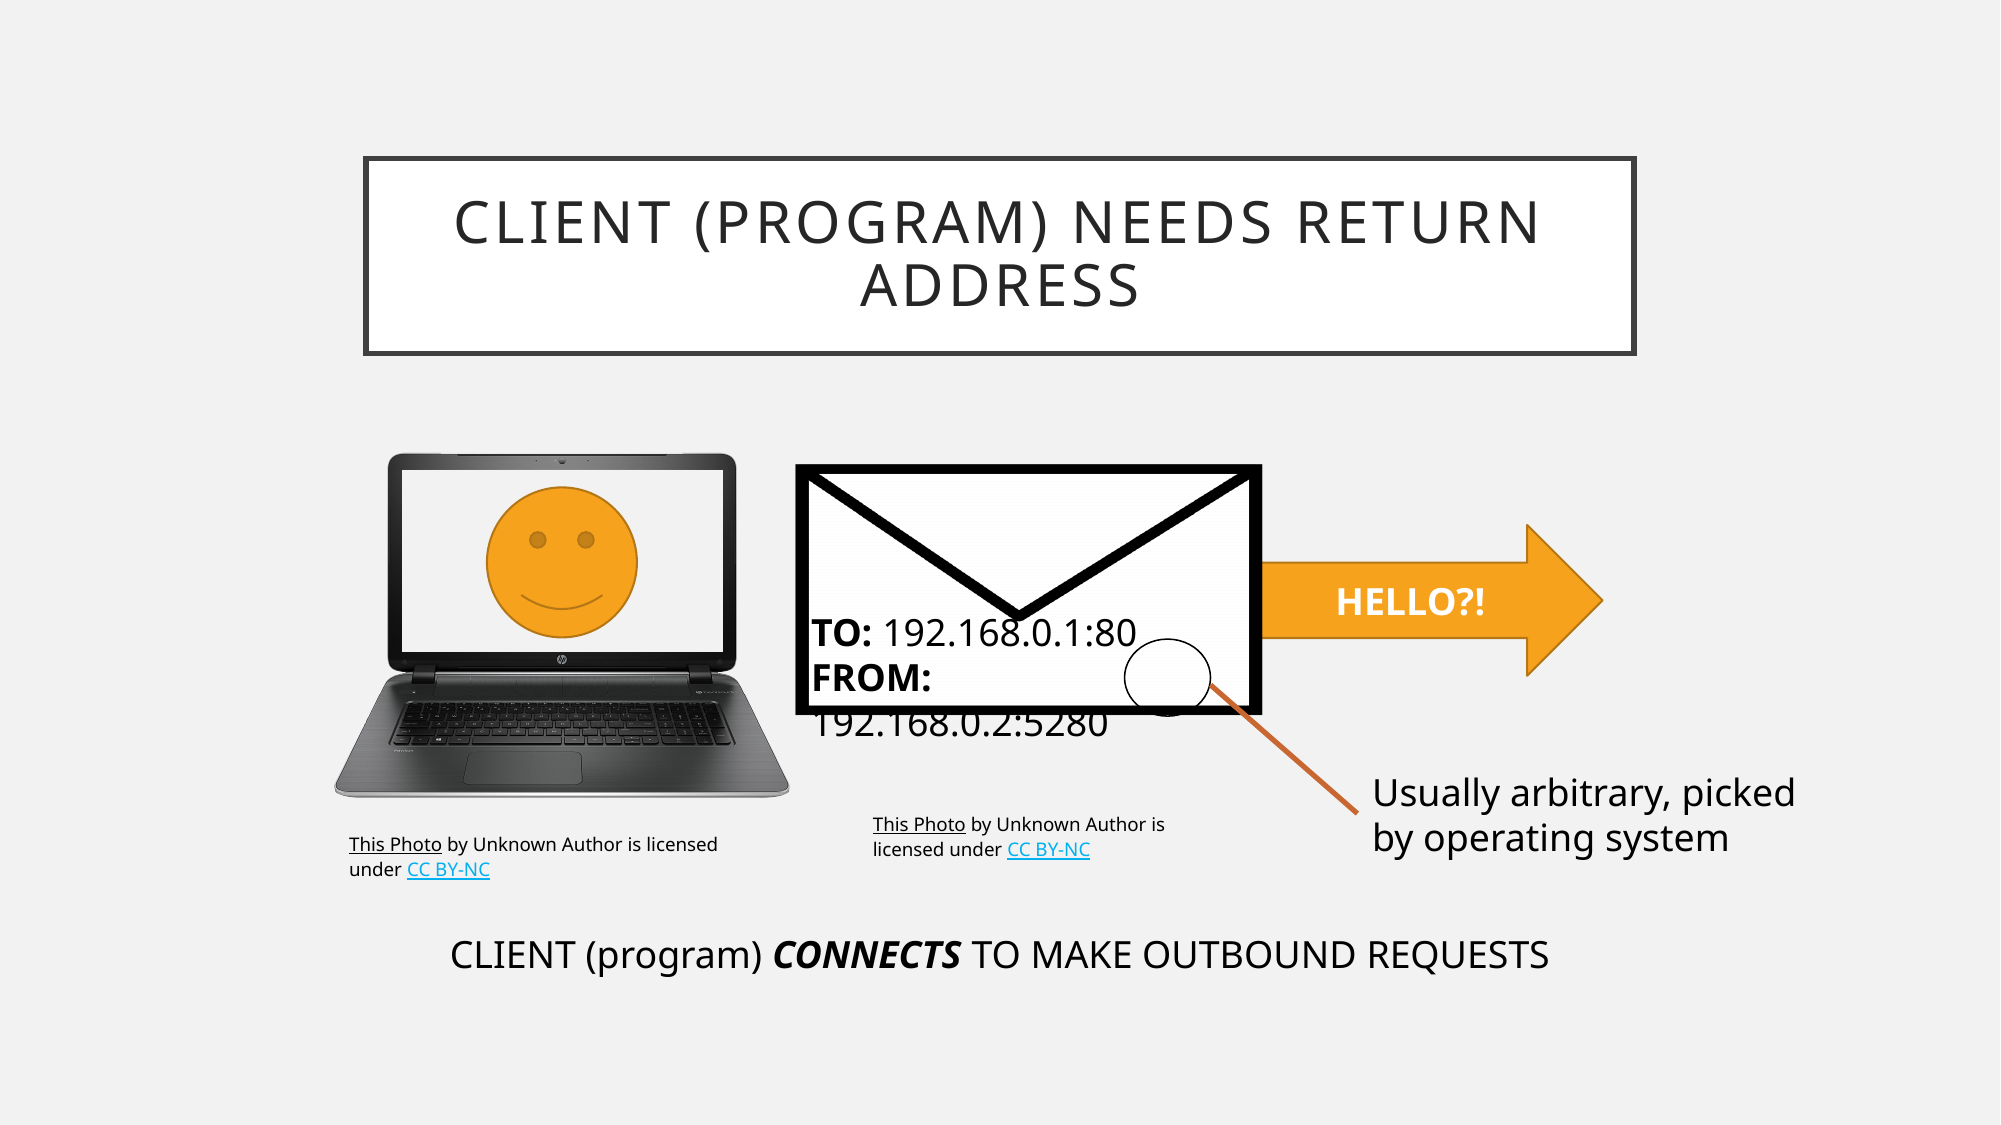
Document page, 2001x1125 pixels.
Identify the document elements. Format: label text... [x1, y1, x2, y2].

picture [334, 376, 1314, 798]
text_box HELLO?! [1314, 523, 1604, 677]
title Client (program) Needs Return Address [363, 156, 1637, 356]
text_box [1210, 684, 1387, 815]
text_box CLIENT (program) CONNECTS TO MAKE OUTBOUND REQUESTS [435, 923, 1565, 984]
text_box This Photo by Unknown Author is licensed under CC BY-NC [334, 824, 790, 891]
text_box Usually arbitrary, picked by operating system [1357, 761, 1812, 866]
text_box This Photo by Unknown Author is licensed under CC BY-NC [858, 804, 1256, 871]
